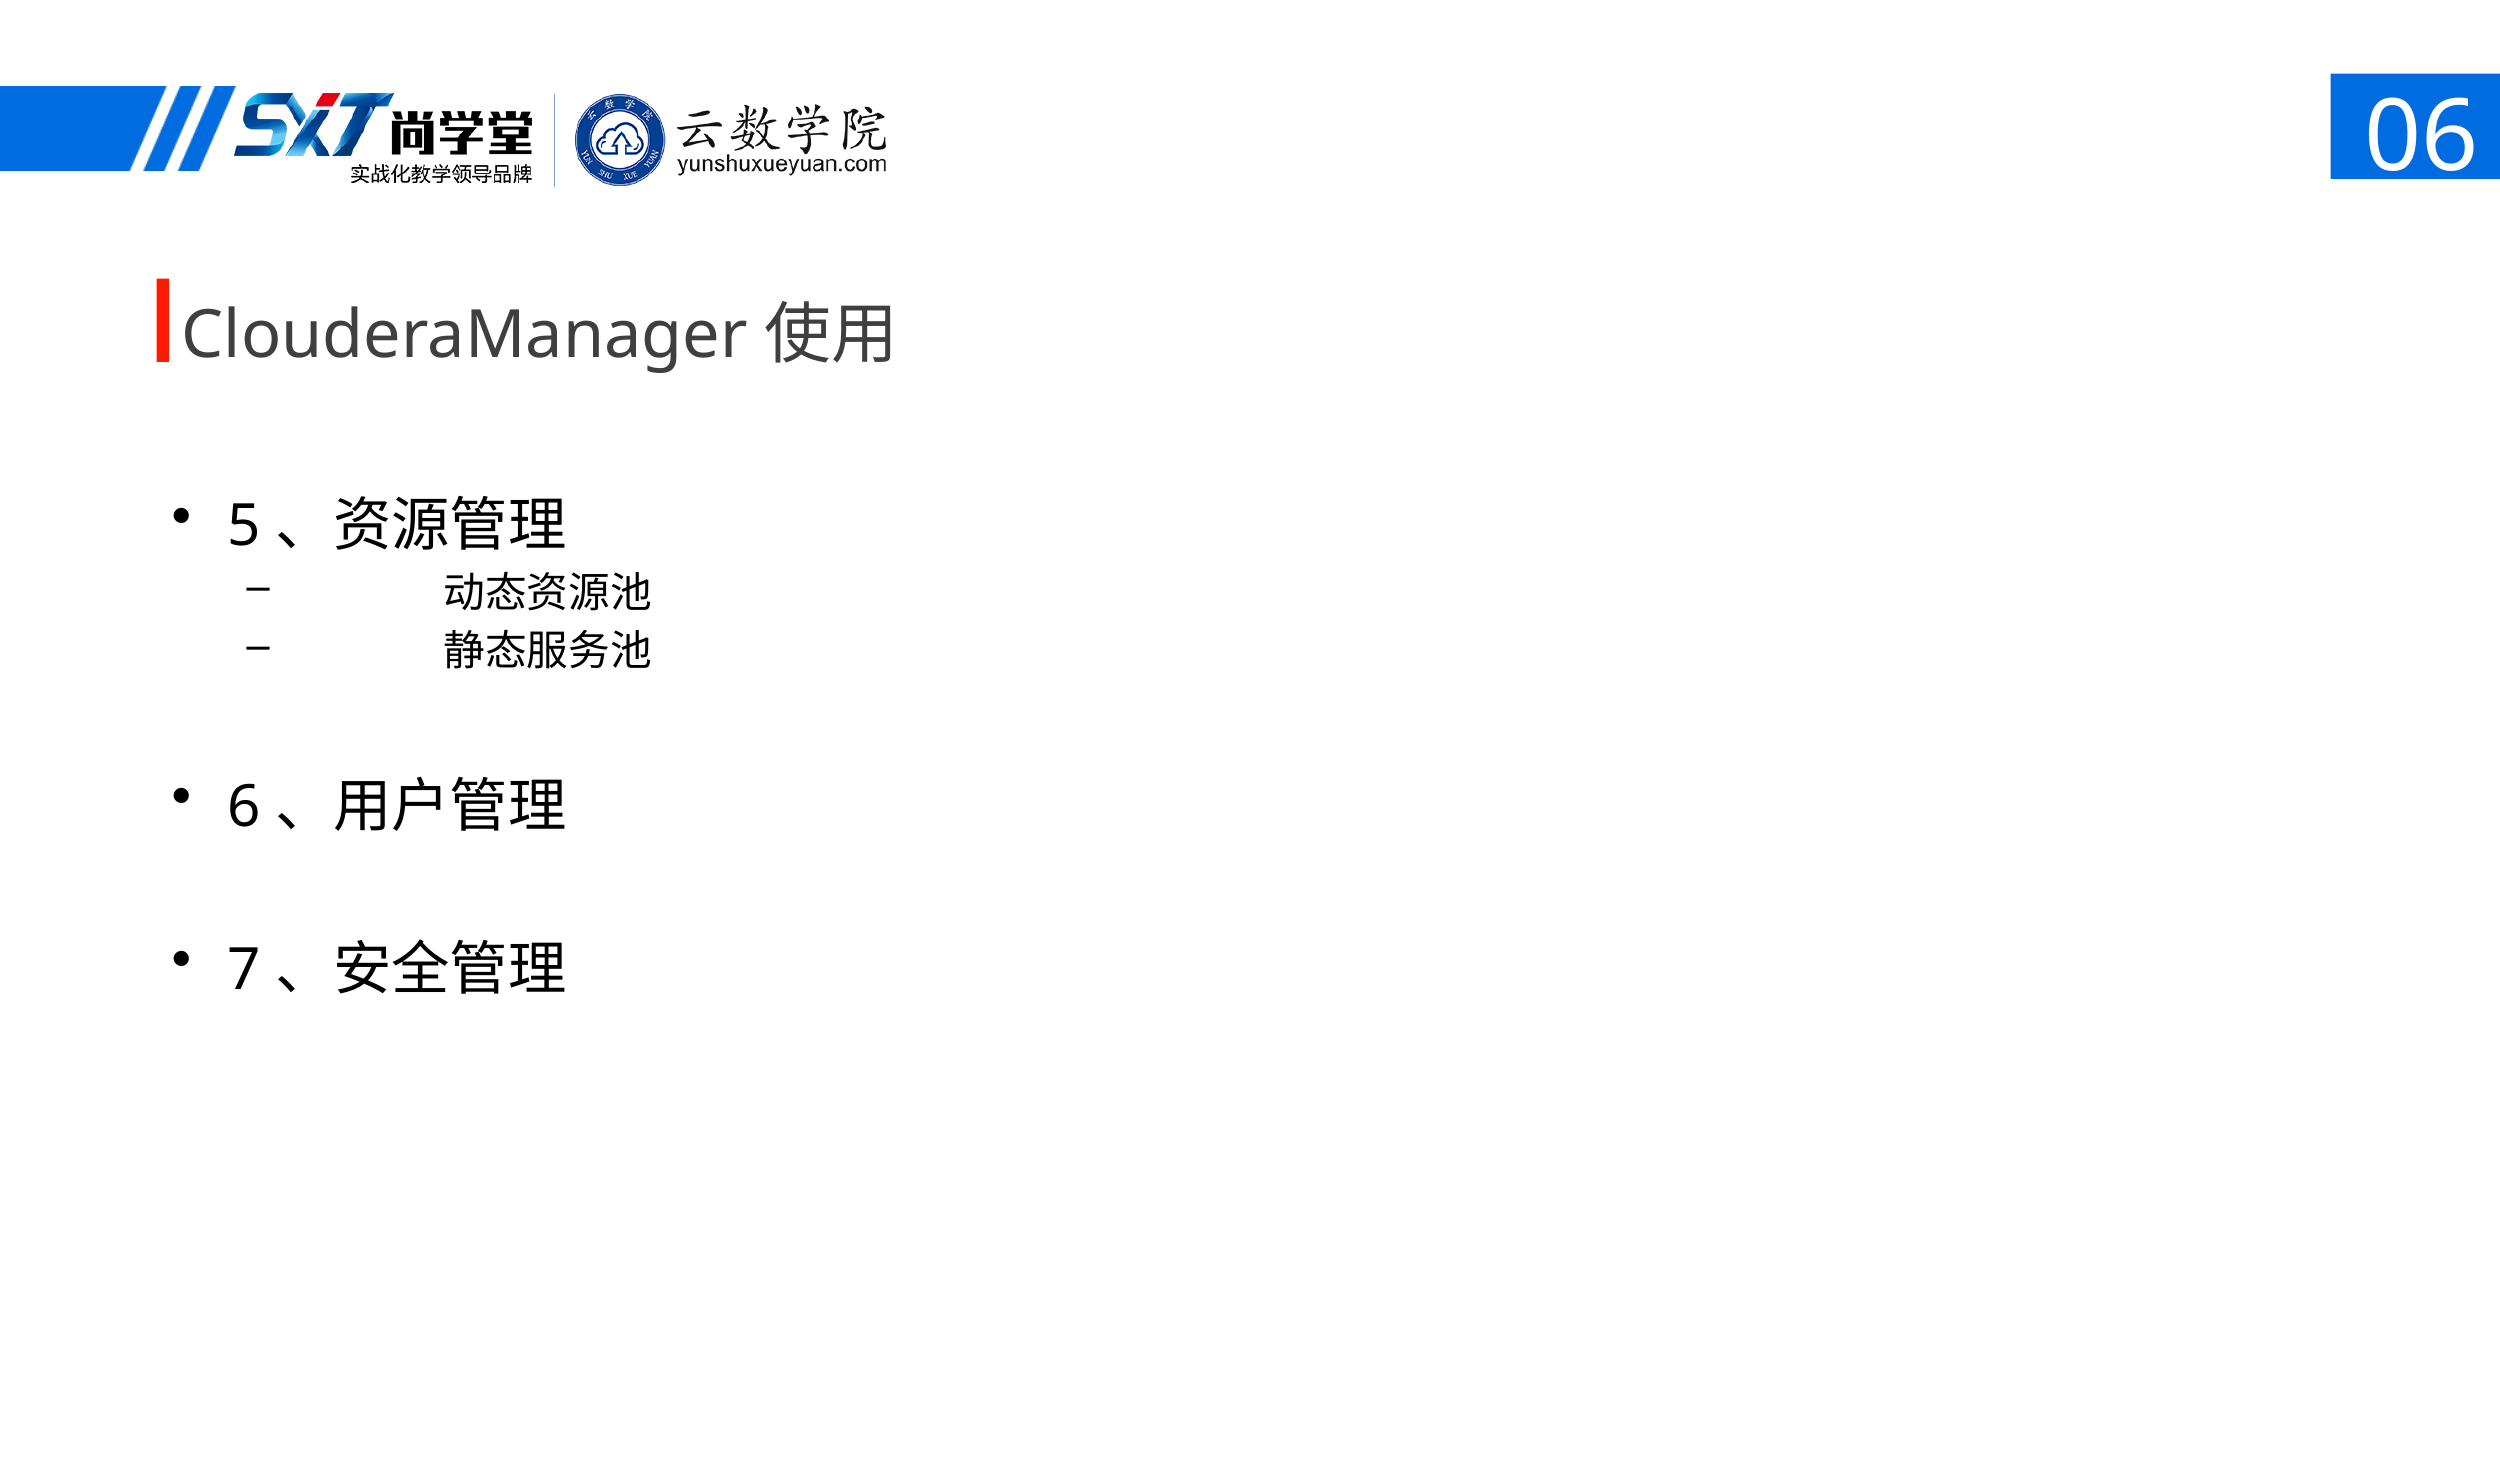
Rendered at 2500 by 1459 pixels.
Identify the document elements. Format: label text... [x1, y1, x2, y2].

text_box 06 [2300, 65, 2500, 196]
text_box 5、资源管理 动态资源池 静态服务池 6、用户管理 7、安全管理 [156, 398, 2331, 1438]
text_box [156, 278, 170, 362]
text_box ClouderaManager使用 [174, 283, 2301, 380]
picture [0, 86, 887, 188]
